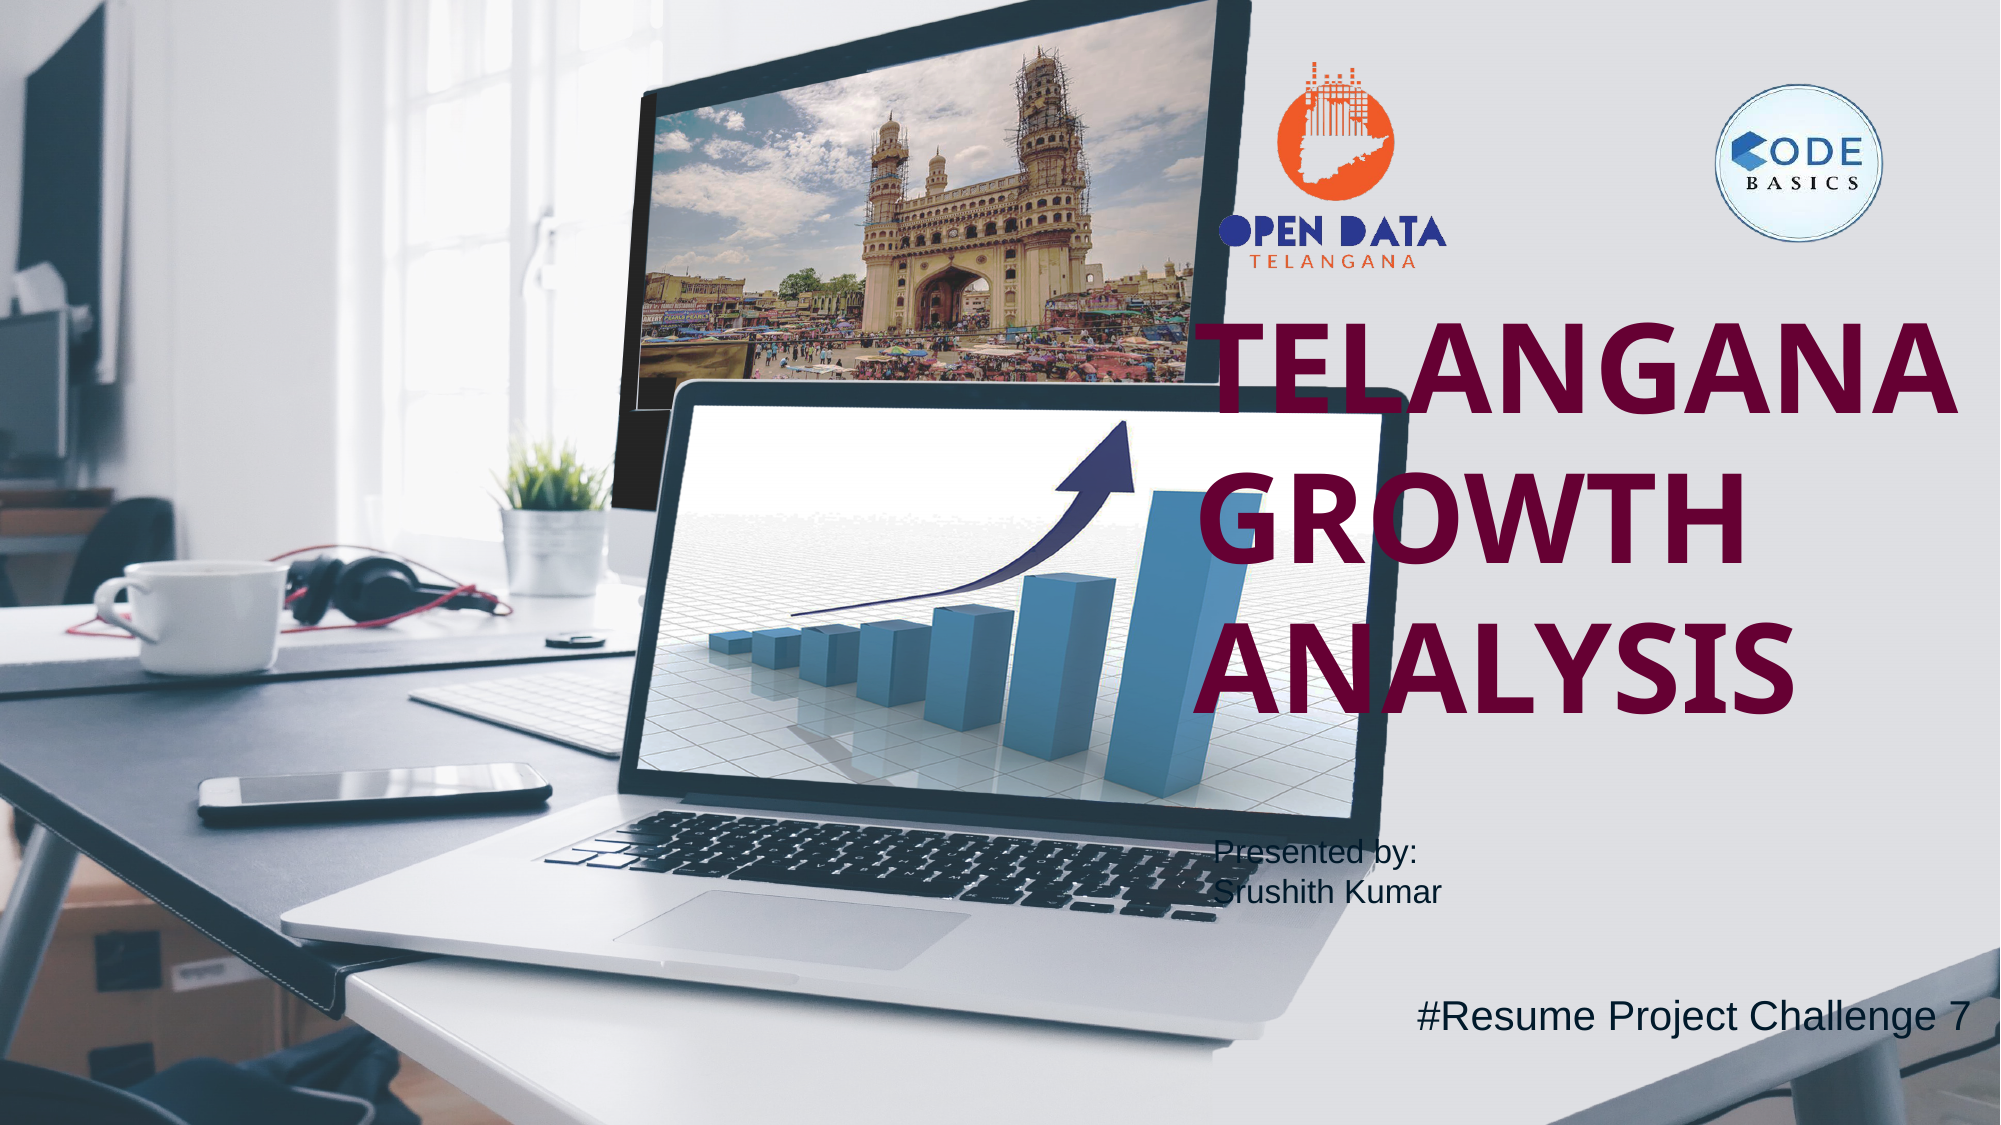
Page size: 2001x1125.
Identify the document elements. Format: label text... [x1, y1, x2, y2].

picture [1707, 77, 1890, 250]
text_box Presented by: Srushith Kumar [1198, 823, 1544, 918]
text_box #Resume Project Challenge 7 [1401, 973, 1988, 1073]
text_box TELANGANA GROWTH ANALYSIS [1178, 281, 1988, 791]
picture [1219, 53, 1448, 283]
